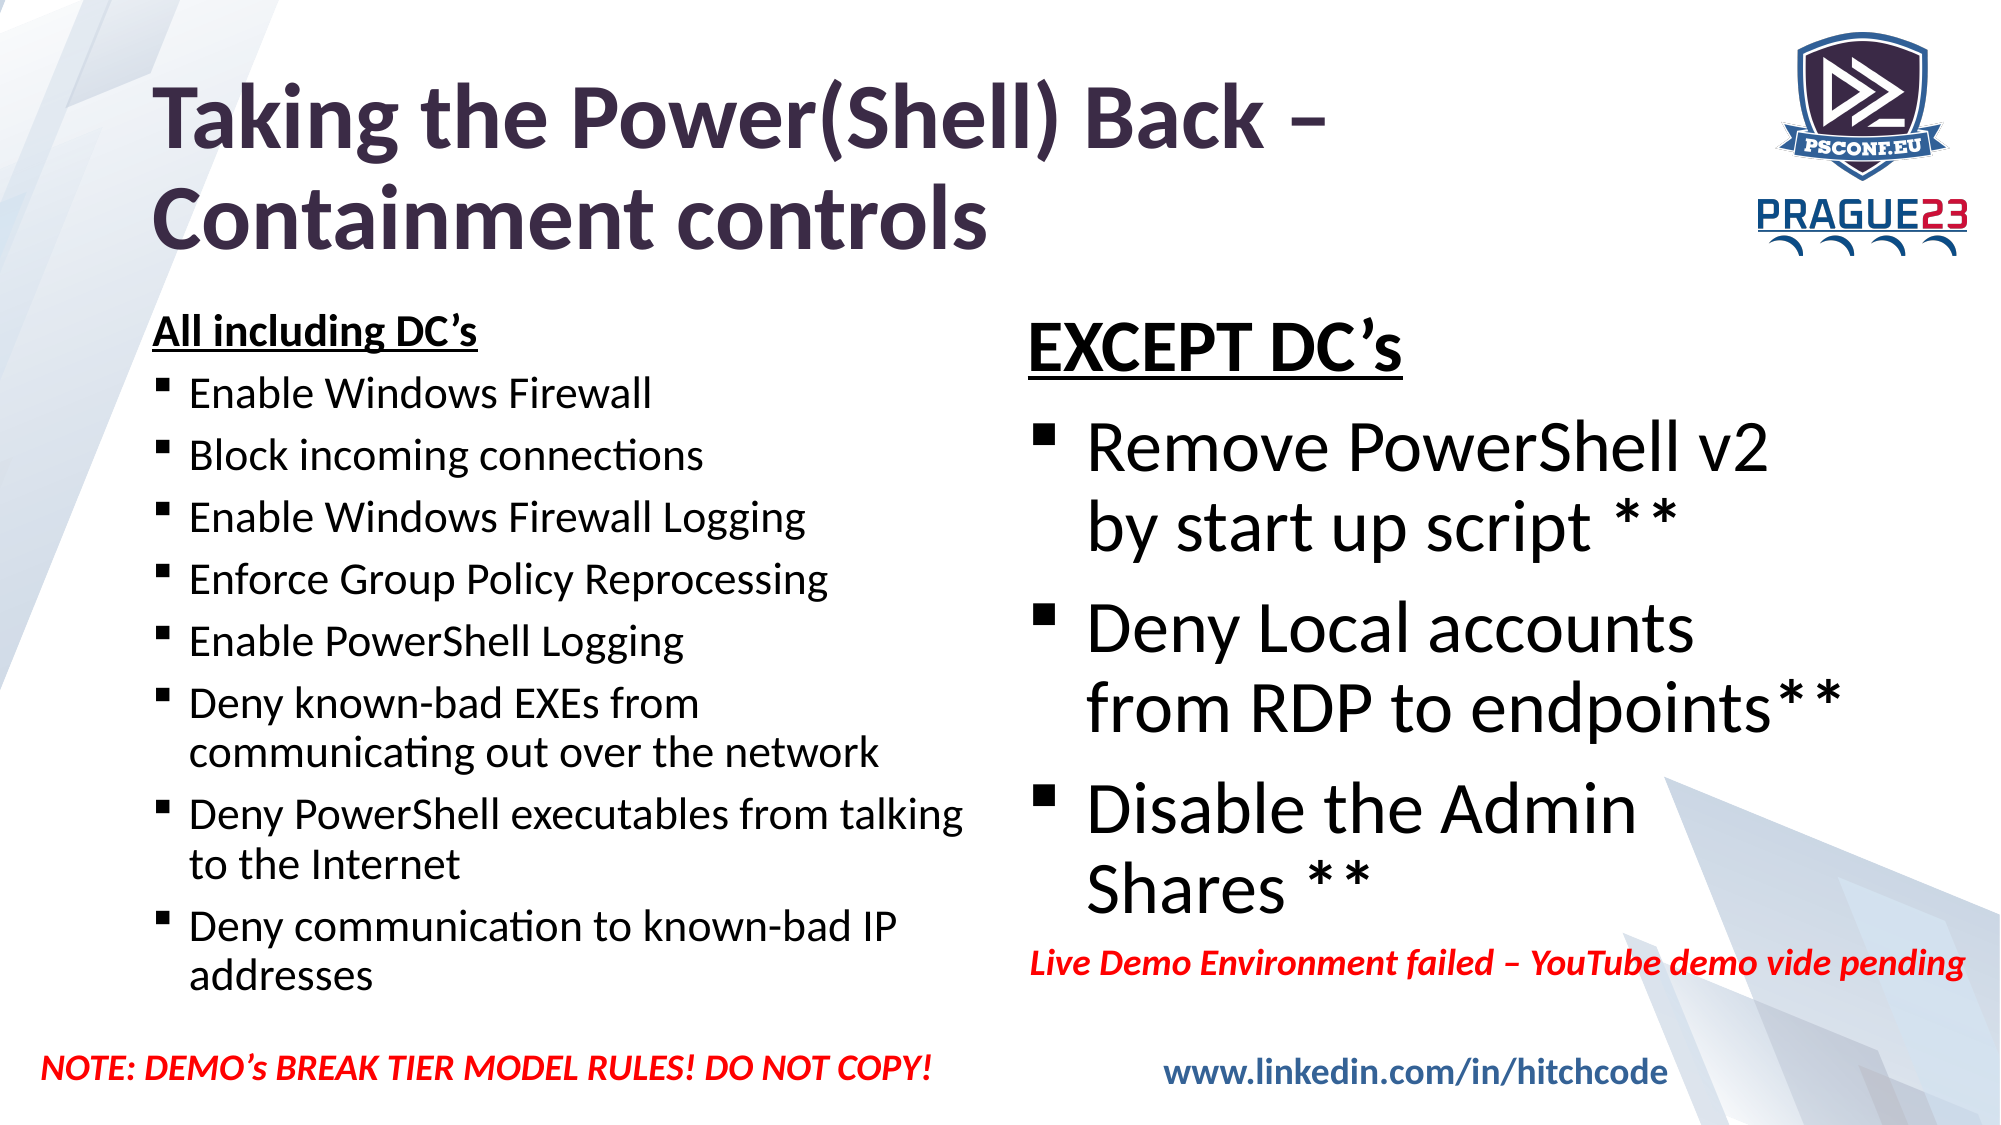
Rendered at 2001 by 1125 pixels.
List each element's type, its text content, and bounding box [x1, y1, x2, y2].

text_box NOTE: DEMO’s BREAK TIER MODEL RULES! DO NOT COPY! [25, 1035, 1069, 1096]
list EXCEPT DC’s Remove PowerShell v2 by start up script ** Deny Local accounts from RDP to endpoints** Disable the Admin Shares ** [1012, 299, 1863, 1014]
picture [0, 0, 2000, 1125]
list All including DC’s Enable Windows Firewall Block incoming connections Enable Windows Firewall Logging Enforce Group Policy Reprocessing Enable PowerShell Logging Deny known-bad EXEs from communicating out over the network Deny PowerShell executables from talking to the Internet Deny communication to known-bad IP addresses [137, 299, 988, 1014]
title Taking the Power(Shell) Back – Containment controls [137, 59, 1735, 278]
text_box Live Demo Environment failed – YouTube demo vide pending [1015, 930, 2000, 990]
